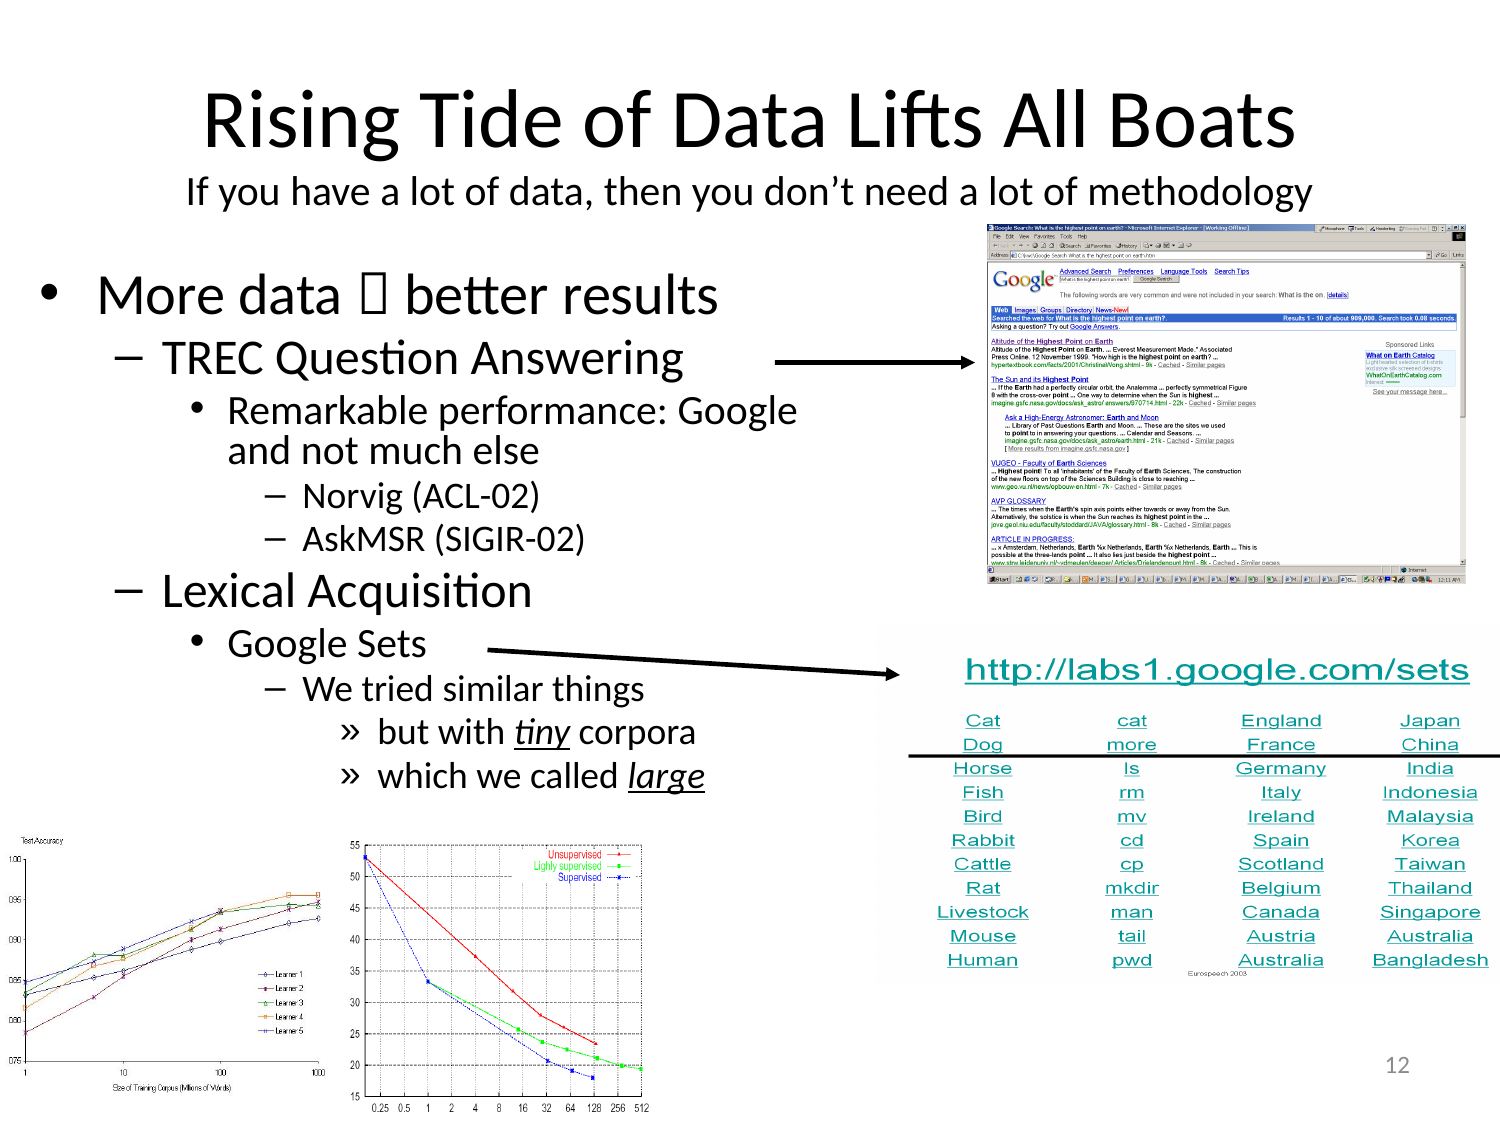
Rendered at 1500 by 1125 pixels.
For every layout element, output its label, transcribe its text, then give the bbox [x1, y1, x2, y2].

list More data  better results TREC Question Answering Remarkable performance: Google and not much else Norvig (ACL-02) AskMSR (SIGIR-02) Lexical Acquisition Google Sets We tried similar things but with tiny corpora which we called large [24, 262, 875, 1005]
picture [0, 814, 388, 1125]
text_box [774, 356, 976, 369]
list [874, 624, 1500, 985]
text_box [337, 837, 652, 1125]
title Rising Tide of Data Lifts All Boats If you have a lot of data, then you don’t need a lot of methodology [75, 45, 1425, 233]
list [987, 224, 1467, 584]
slide_number 12 [1074, 1024, 1425, 1103]
